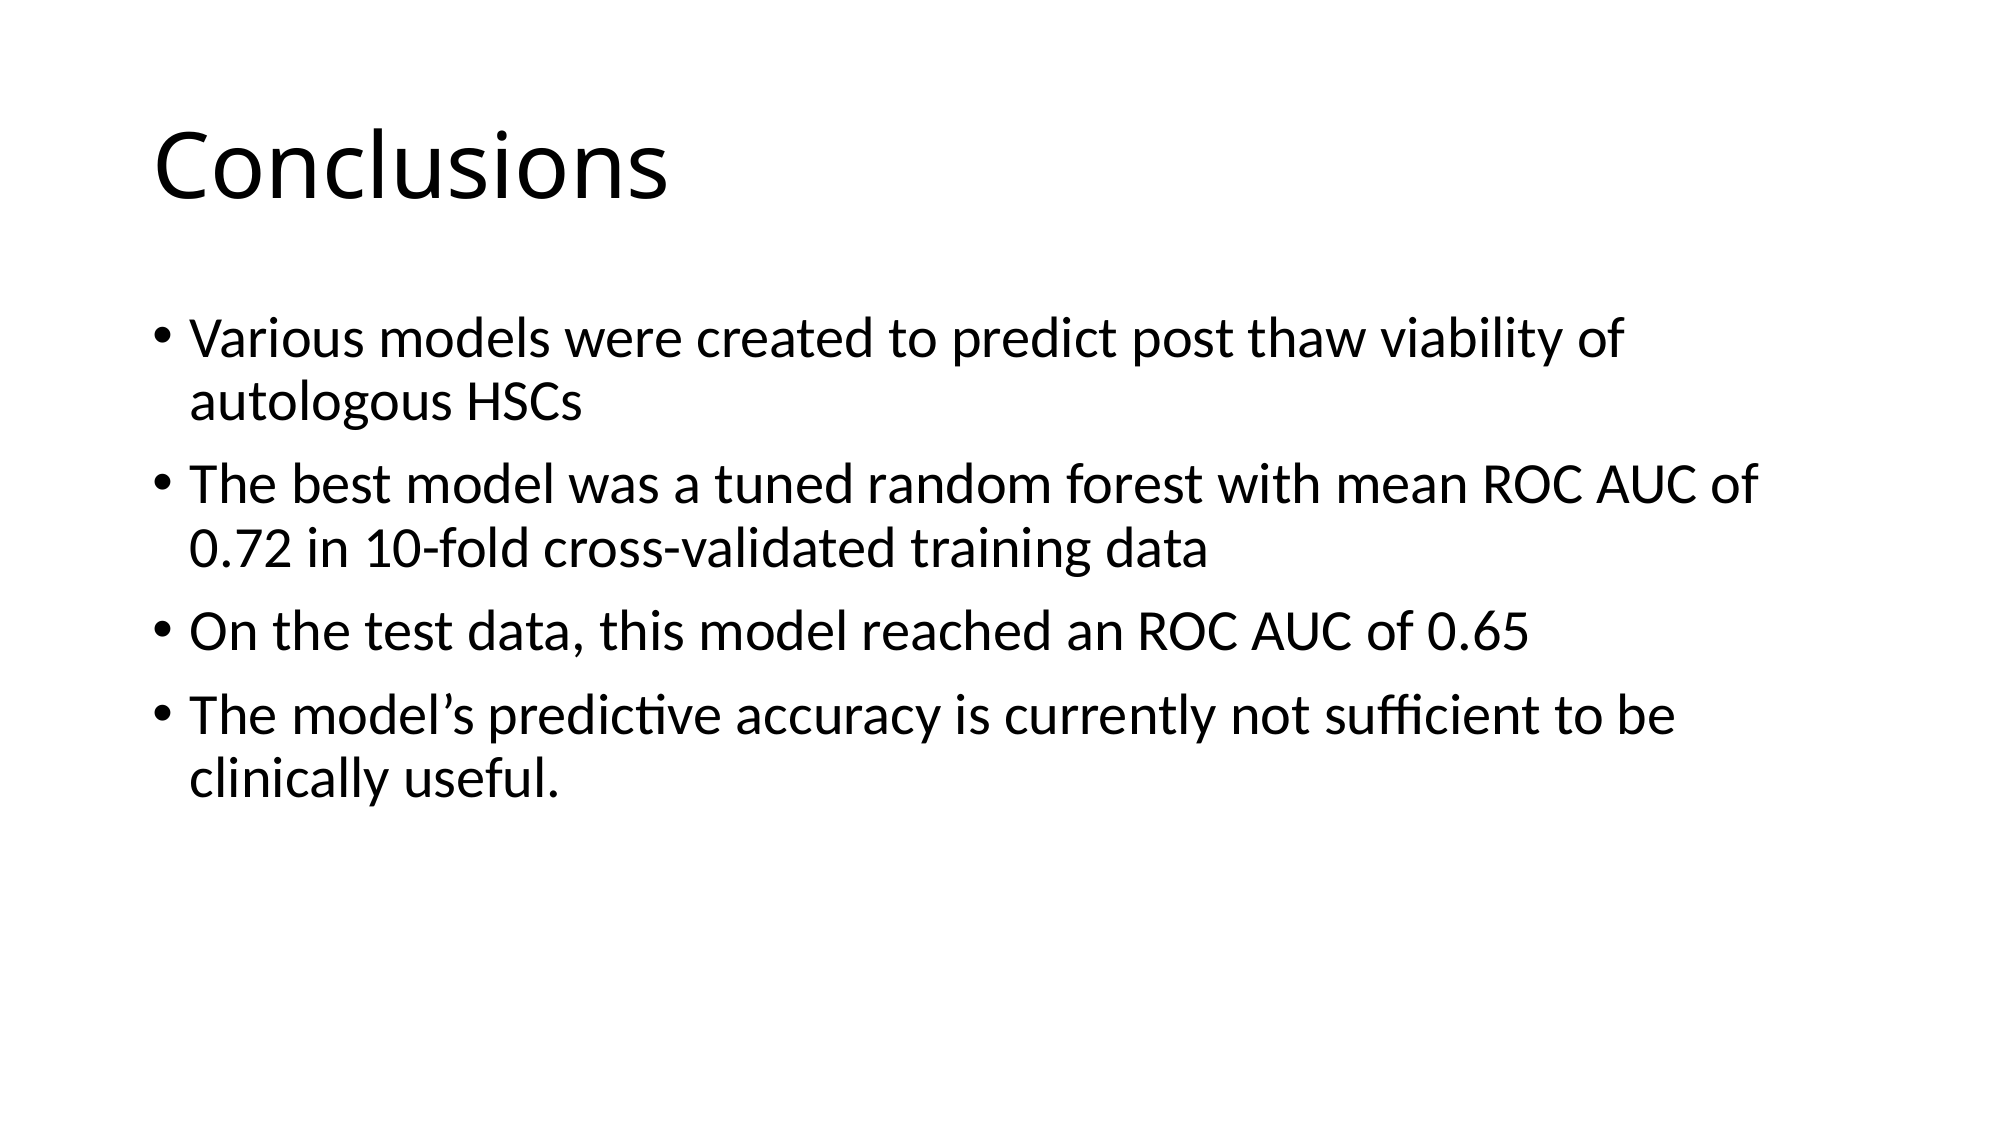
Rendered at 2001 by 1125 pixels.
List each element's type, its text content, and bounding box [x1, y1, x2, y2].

title Conclusions [137, 59, 1863, 278]
list Various models were created to predict post thaw viability of autologous HSCs The best model was a tuned random forest with mean ROC AUC of 0.72 in 10-fold cross-validated training data On the test data, this model reached an ROC AUC of 0.65 The model’s predictive accuracy is currently not sufficient to be clinically useful. [137, 299, 1863, 1014]
